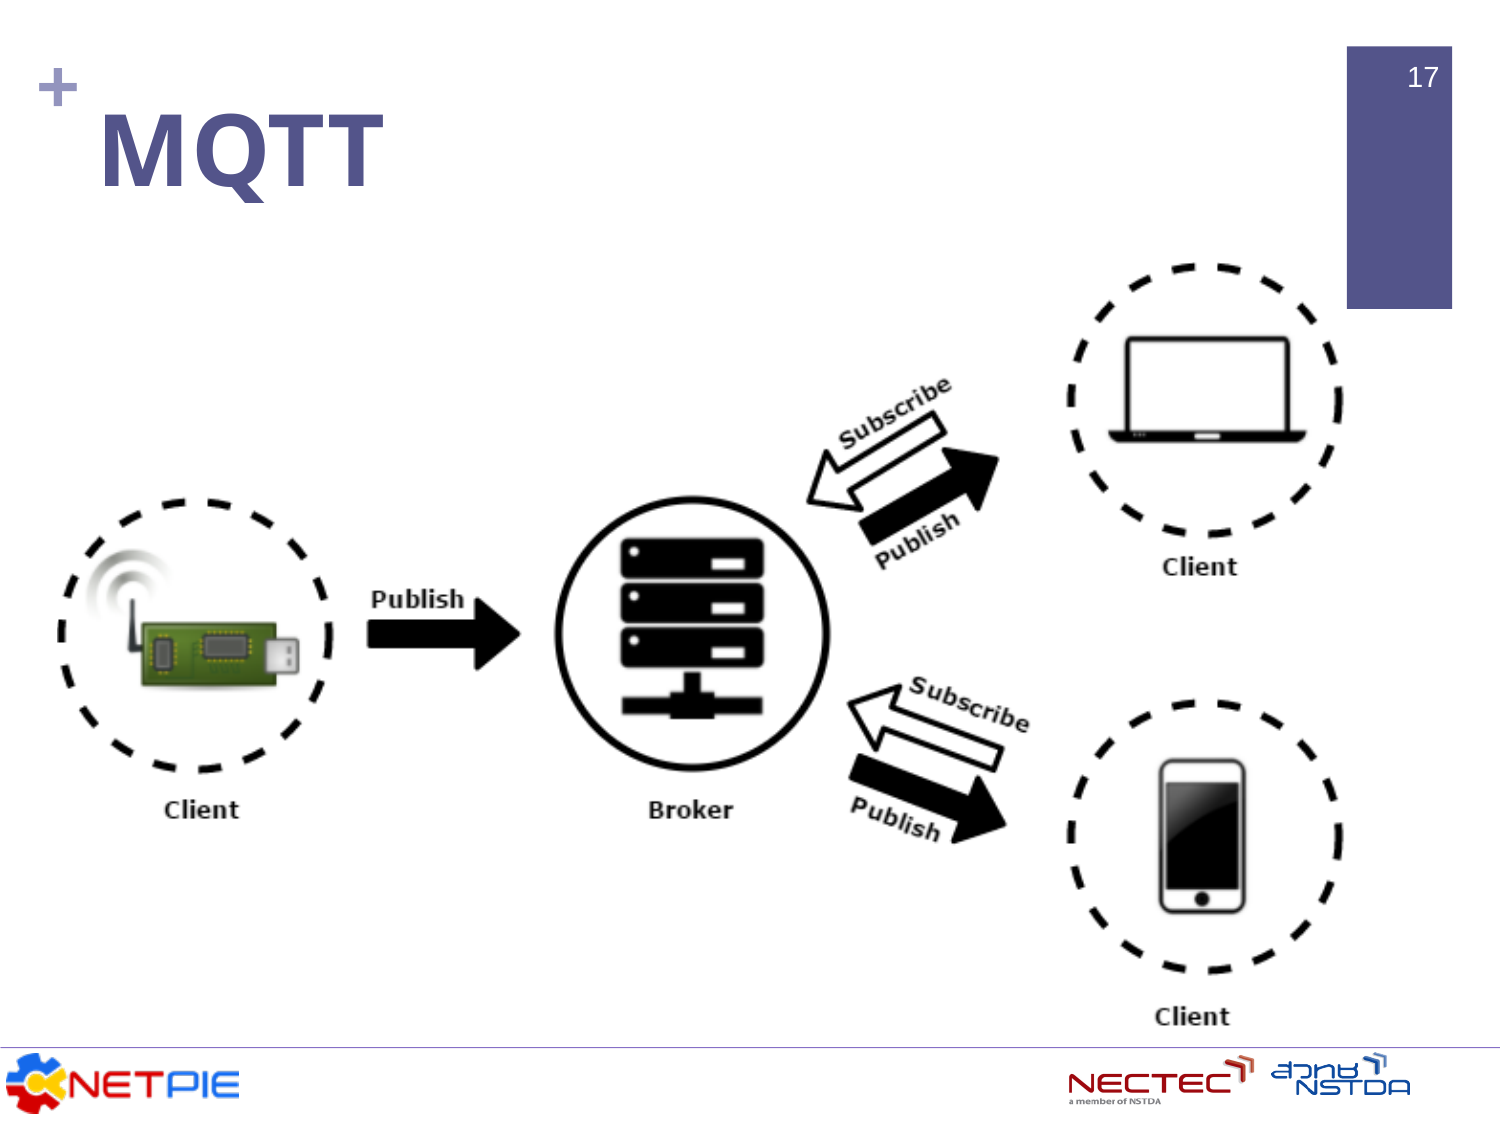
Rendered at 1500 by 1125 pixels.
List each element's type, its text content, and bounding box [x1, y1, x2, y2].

picture [0, 1047, 1500, 1125]
slide_number 17 [1363, 46, 1455, 107]
picture [56, 261, 1347, 1043]
title MQTT [81, 79, 1322, 259]
